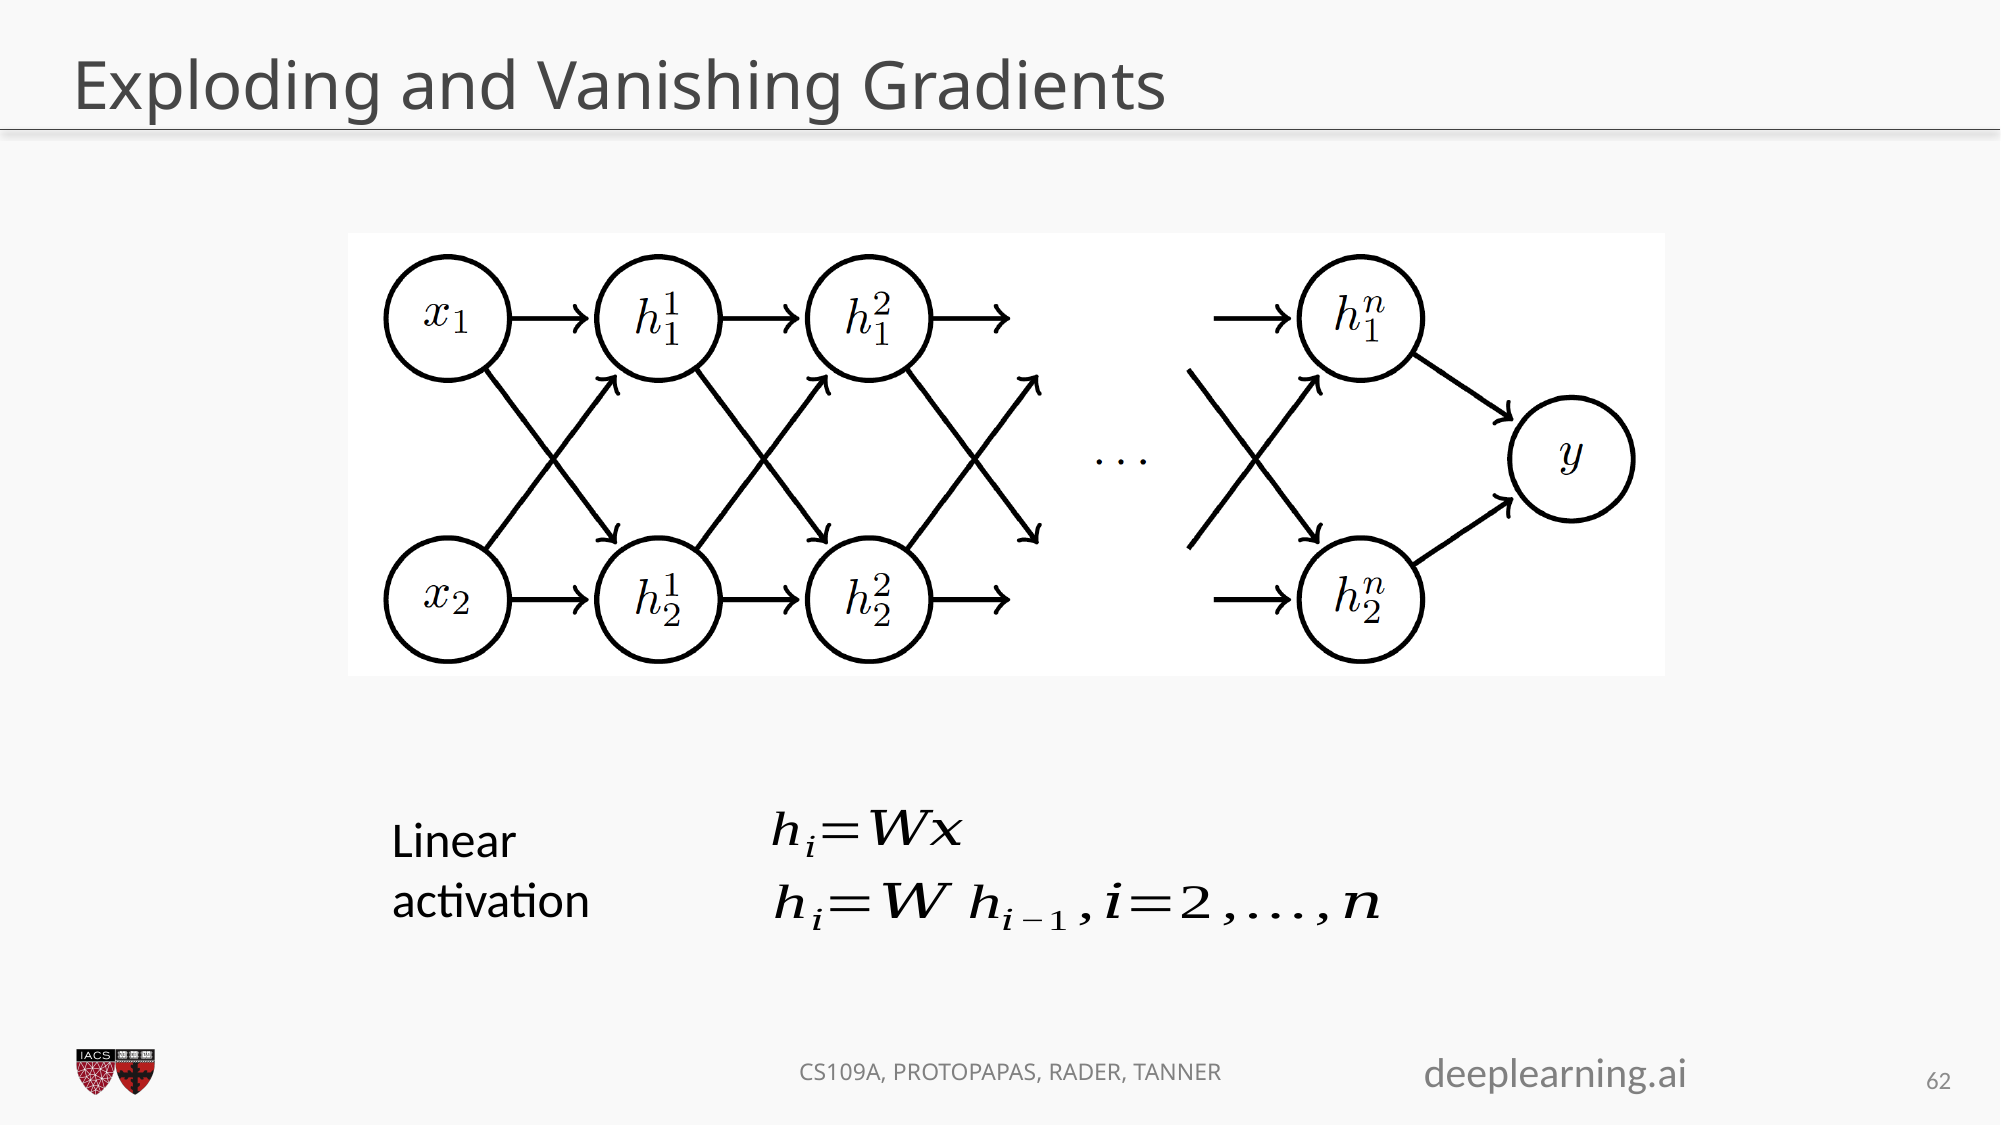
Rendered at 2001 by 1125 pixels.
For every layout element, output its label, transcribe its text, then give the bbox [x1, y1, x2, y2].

picture [348, 233, 1665, 677]
title Exploding and Vanishing Gradients [57, 35, 1943, 162]
text_box Linear activation [377, 800, 672, 936]
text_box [770, 802, 1384, 938]
slide_number 62 [1500, 1050, 1967, 1110]
text_box deeplearning.ai [1116, 1038, 1702, 1104]
picture [75, 1049, 155, 1095]
